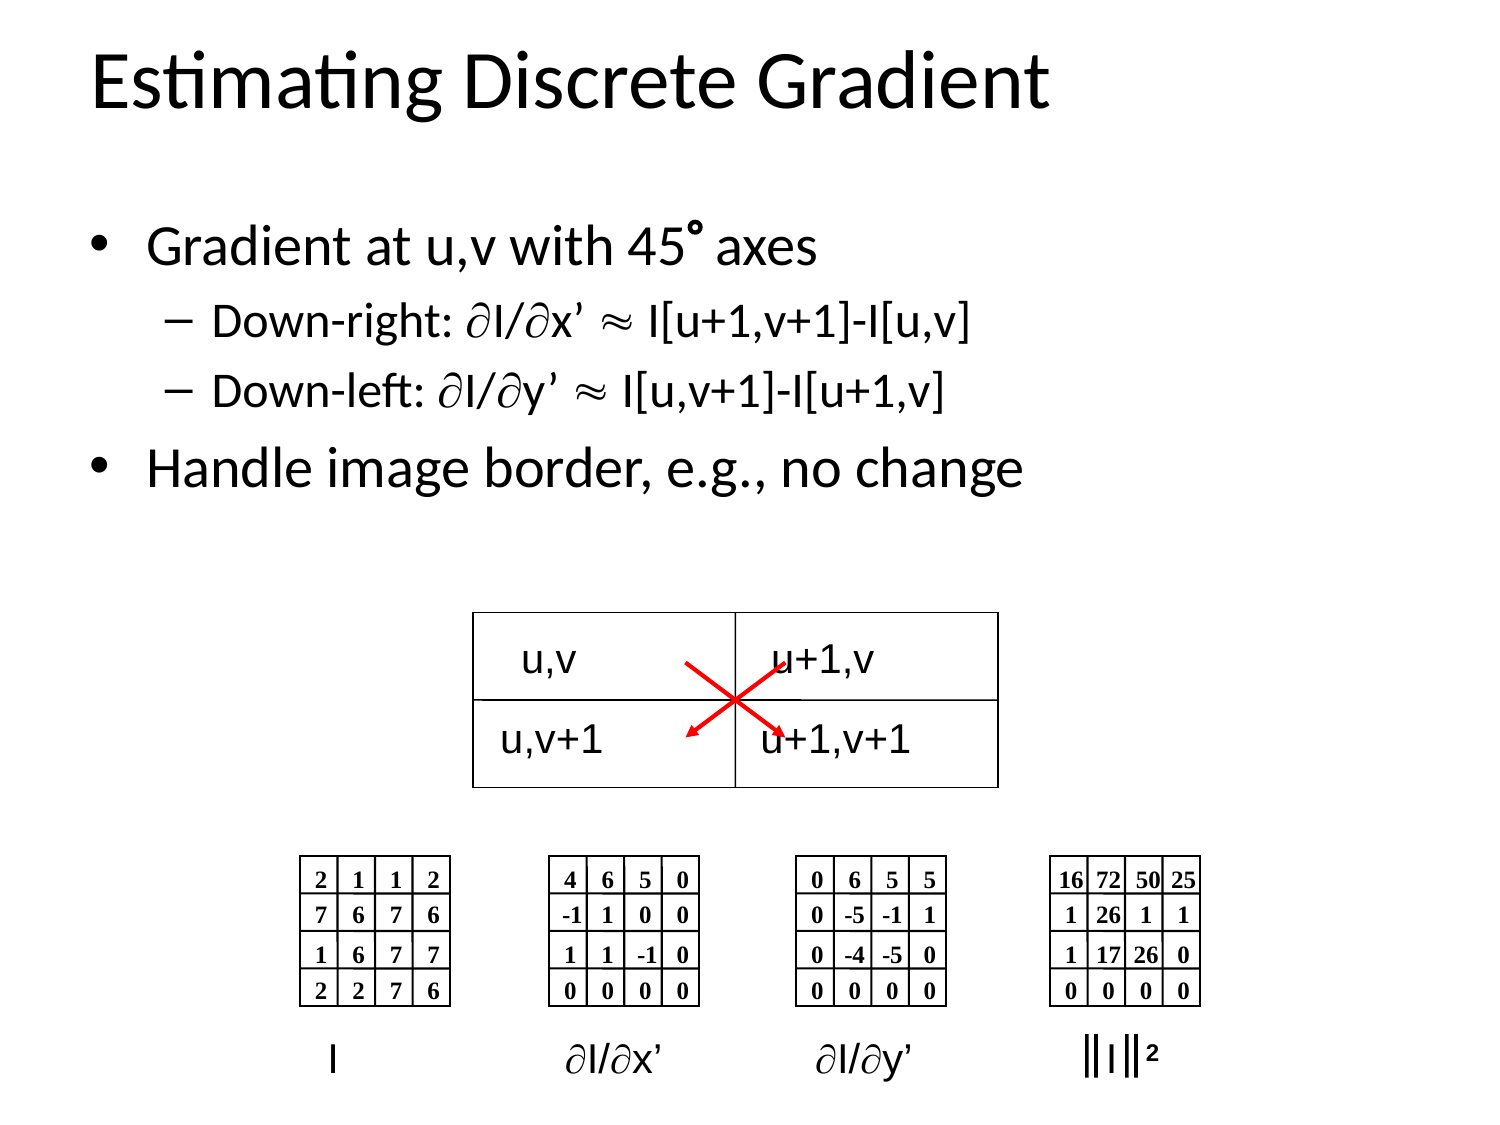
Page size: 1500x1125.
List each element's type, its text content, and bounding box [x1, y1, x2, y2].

title Estimating Discrete Gradient [75, 0, 1425, 150]
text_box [472, 612, 999, 788]
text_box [299, 855, 456, 1013]
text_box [546, 855, 705, 1013]
list Gradient at u,v with 45 axes Down-right: I/x’  I[u+1,v+1]-I[u,v] Down-left: I/y’  I[u,v+1]-I[u+1,v] Handle image border, e.g., no change [74, 200, 1425, 550]
text_box I/y’ [799, 1024, 950, 1090]
text_box I/x’ [549, 1024, 700, 1090]
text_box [1043, 855, 1212, 1013]
text_box I [312, 1024, 438, 1090]
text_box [796, 855, 952, 1013]
text_box I2 [1062, 1024, 1213, 1090]
